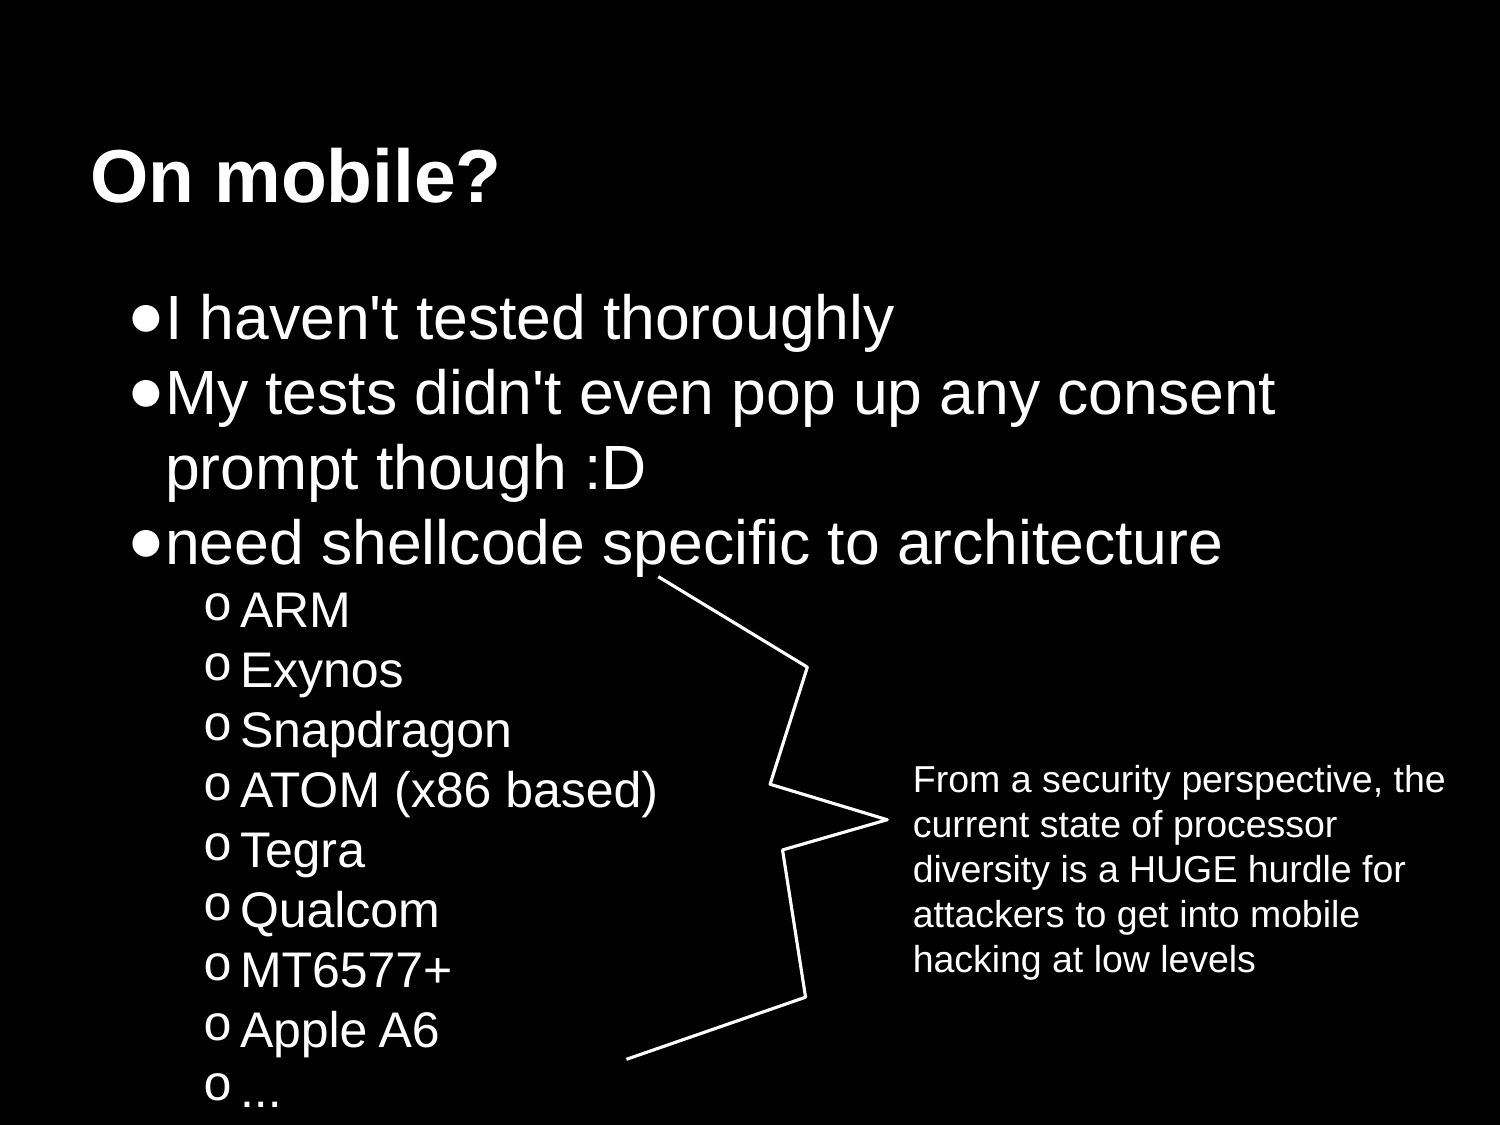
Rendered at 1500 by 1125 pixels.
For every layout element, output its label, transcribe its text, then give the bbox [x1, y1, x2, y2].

list I haven't tested thoroughly My tests didn't even pop up any consent prompt though :D need shellcode specific to architecture ARM Exynos Snapdragon ATOM (x86 based) Tegra Qualcom MT6577+ Apple A6 ... [75, 262, 1425, 1078]
title On mobile? [75, 45, 1425, 233]
text_box From a security perspective, the current state of processor diversity is a HUGE hurdle for attackers to get into mobile hacking at low levels [897, 739, 1465, 1062]
text_box [626, 576, 888, 1060]
